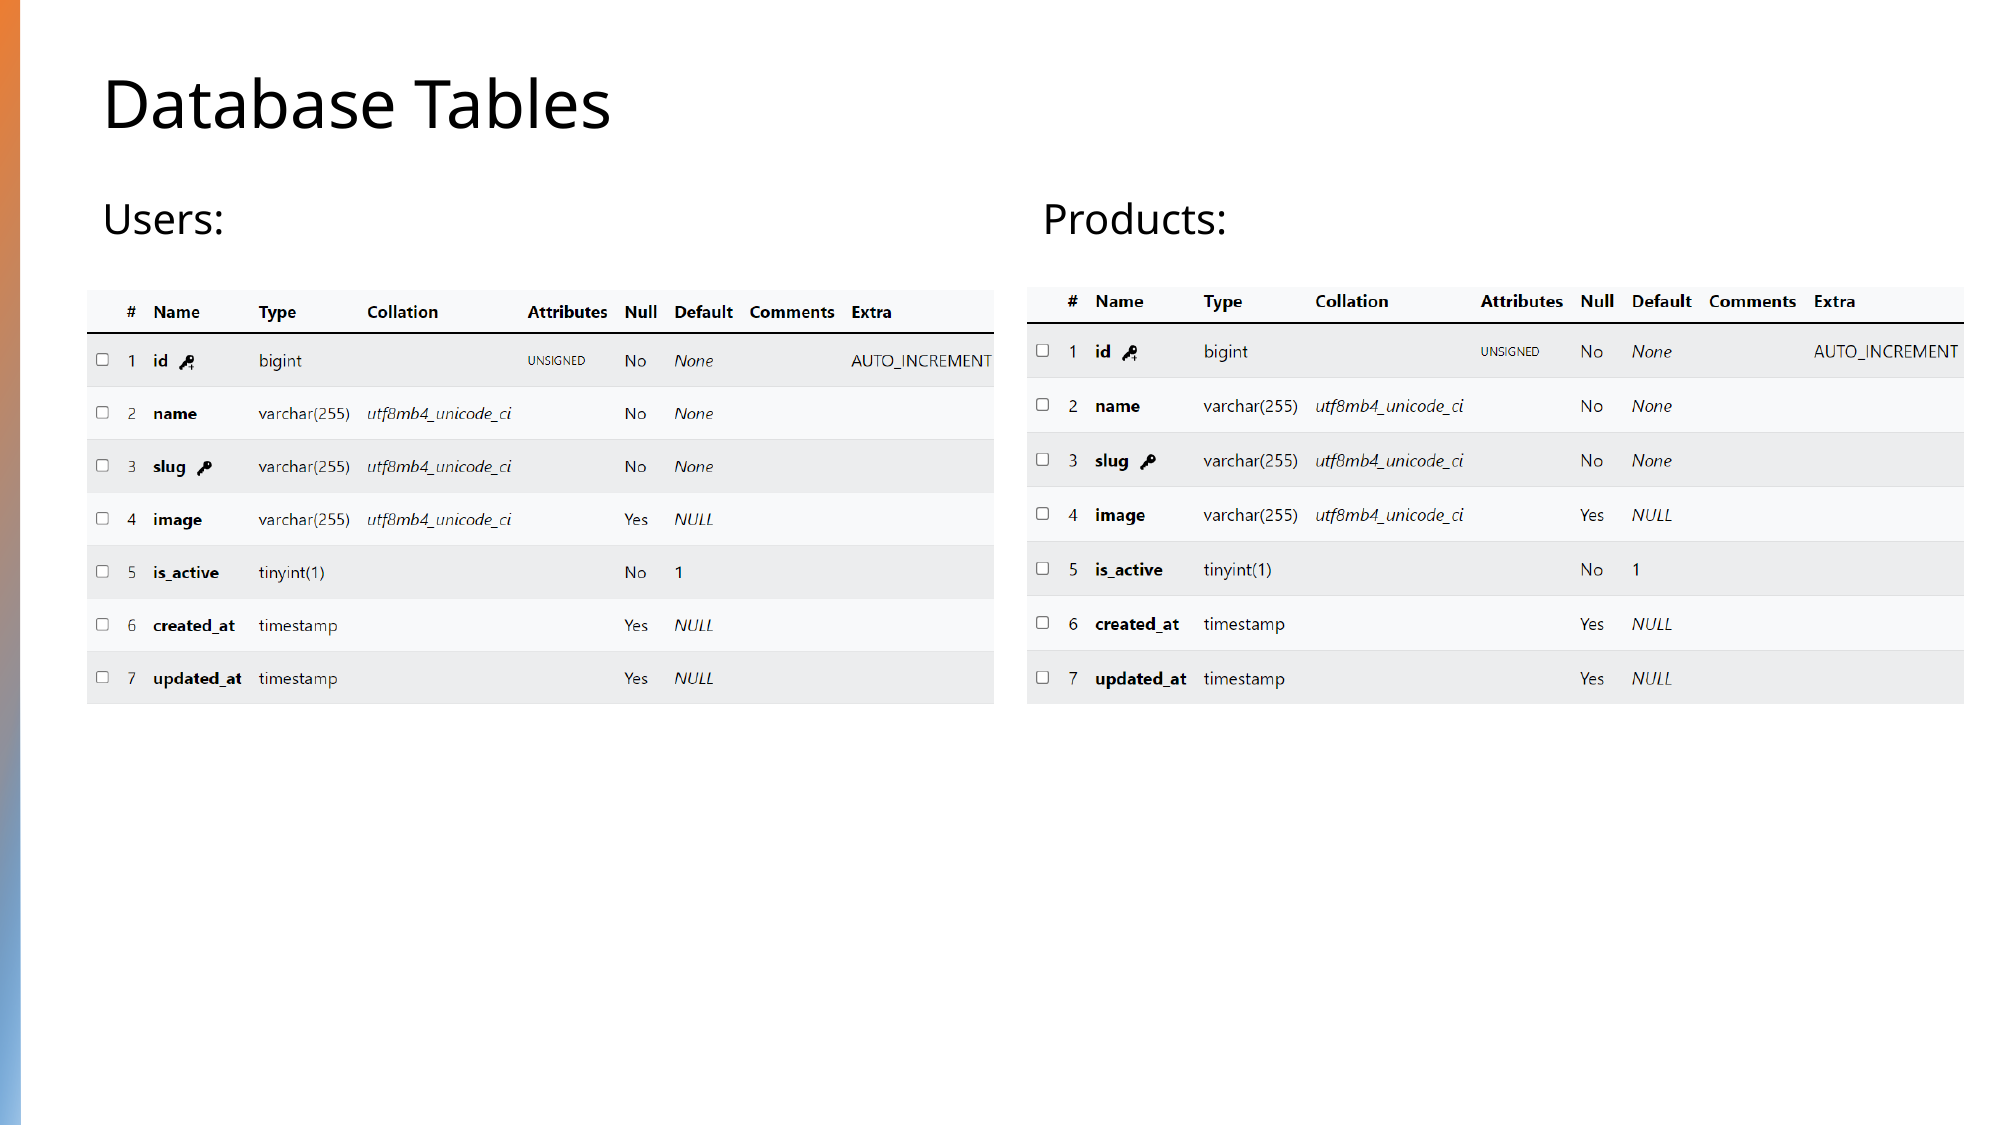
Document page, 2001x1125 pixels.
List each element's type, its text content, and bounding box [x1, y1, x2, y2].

picture [87, 287, 994, 705]
text_box Products: [1027, 186, 1765, 287]
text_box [0, 0, 21, 1125]
text_box Users: [87, 186, 824, 287]
picture [1027, 287, 1964, 705]
title Database Tables [87, 51, 824, 153]
